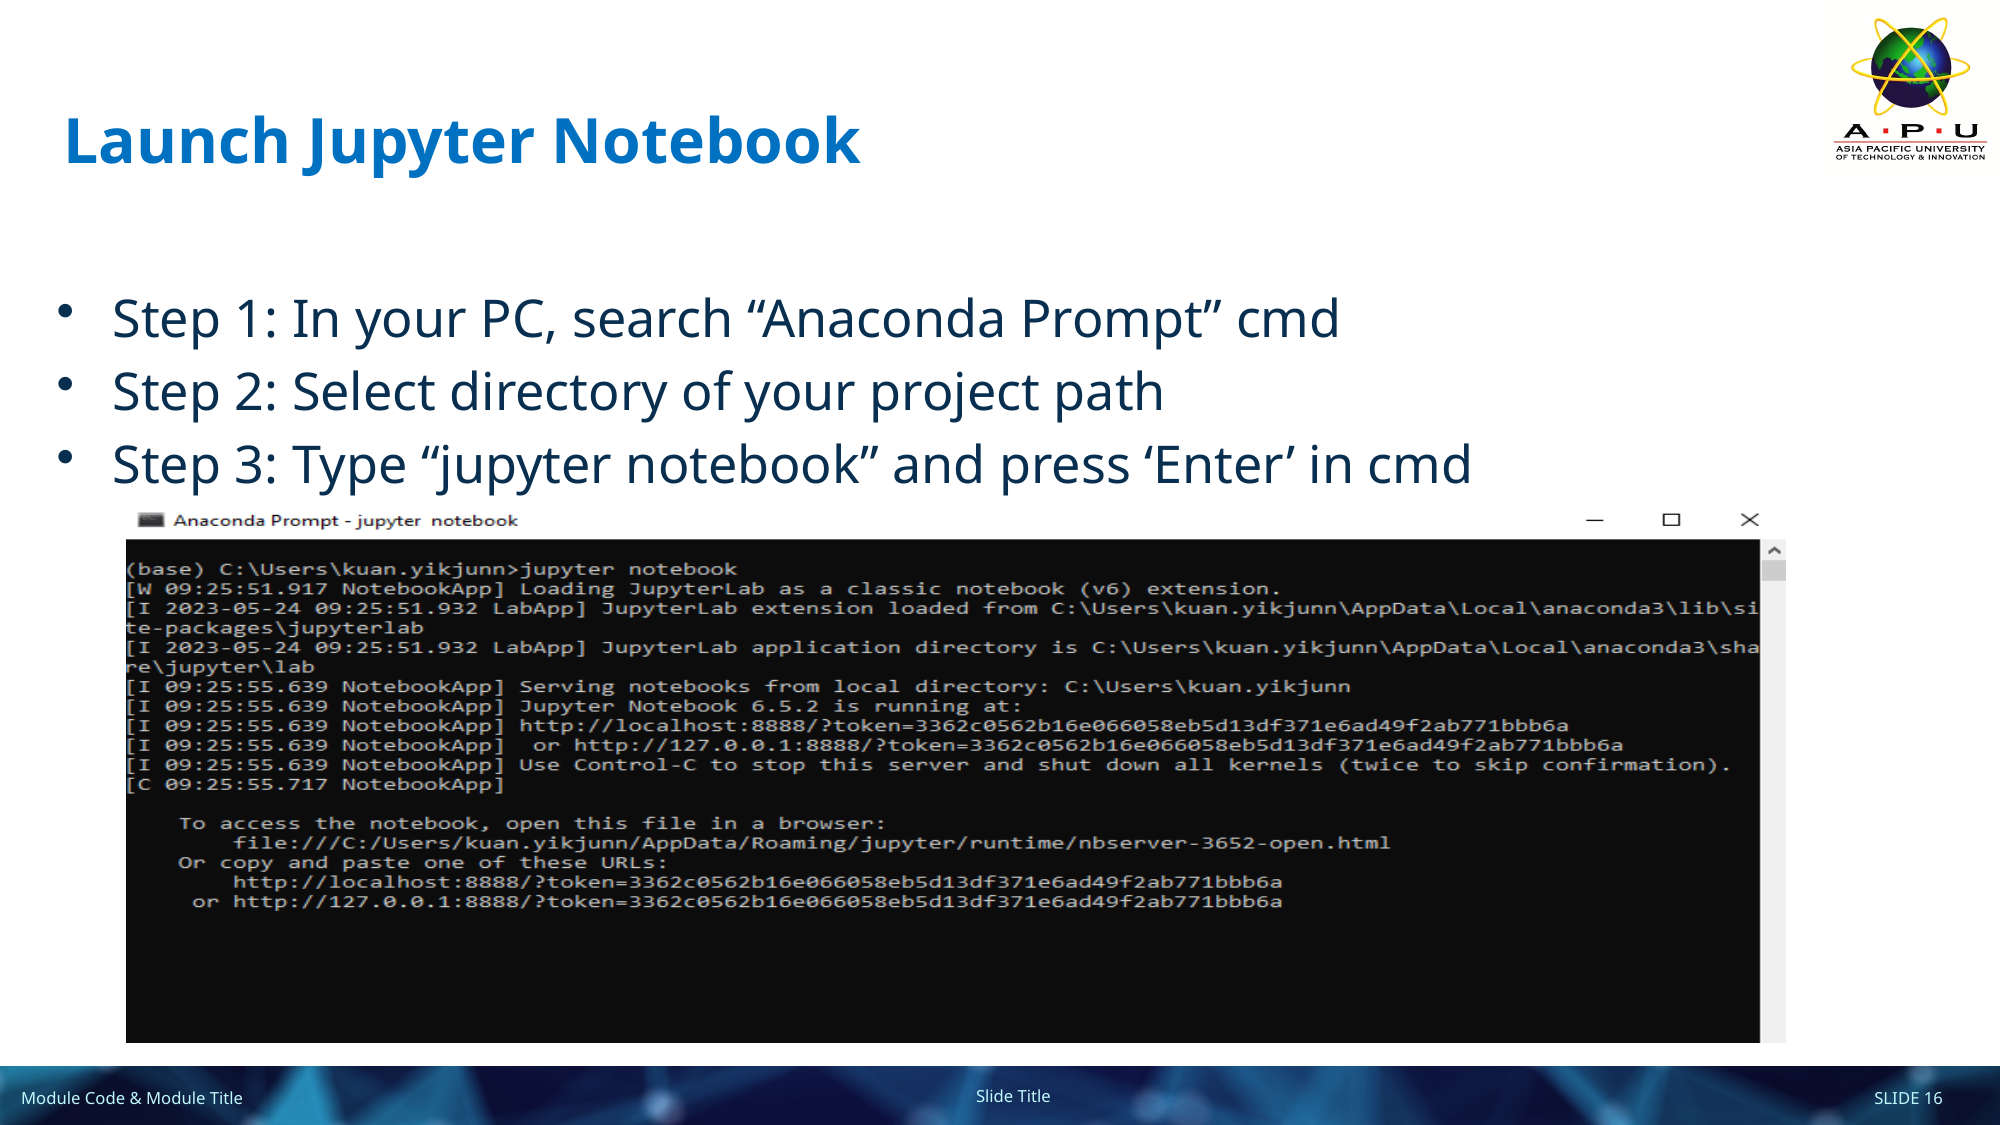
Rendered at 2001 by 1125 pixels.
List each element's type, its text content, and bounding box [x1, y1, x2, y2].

picture [125, 503, 1786, 1043]
picture [1822, 0, 2000, 178]
title Launch Jupyter Notebook [48, 45, 1764, 233]
list Step 1: In your PC, search “Anaconda Prompt” cmd Step 2: Select directory of your project path Step 3: Type “jupyter notebook” and press ‘Enter’ in cmd [41, 278, 1969, 1021]
picture [0, 1066, 2000, 1125]
